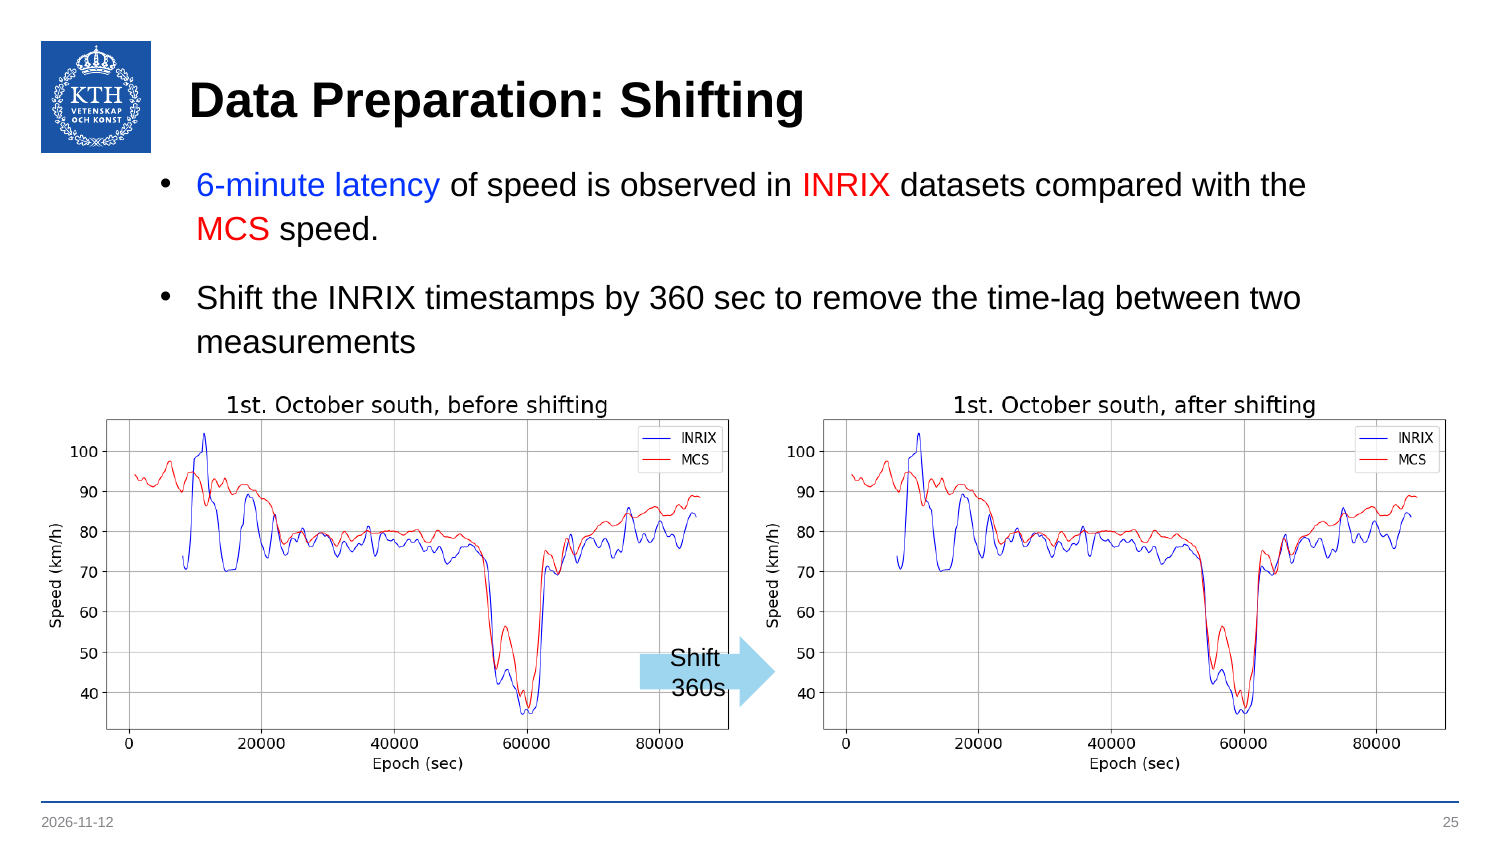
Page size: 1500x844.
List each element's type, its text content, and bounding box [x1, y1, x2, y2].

list 6-minute latency of speed is observed in INRIX datasets compared with the MCS speed. Shift the INRIX timestamps by 360 sec to remove the time-lag between two measurements [144, 151, 1385, 356]
text_box Shift 360s [741, 634, 752, 709]
slide_number 25 [1121, 811, 1459, 832]
picture [757, 387, 1453, 779]
title Data Preparation: Shifting [173, 41, 1413, 152]
picture [40, 387, 736, 779]
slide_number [41, 811, 379, 832]
